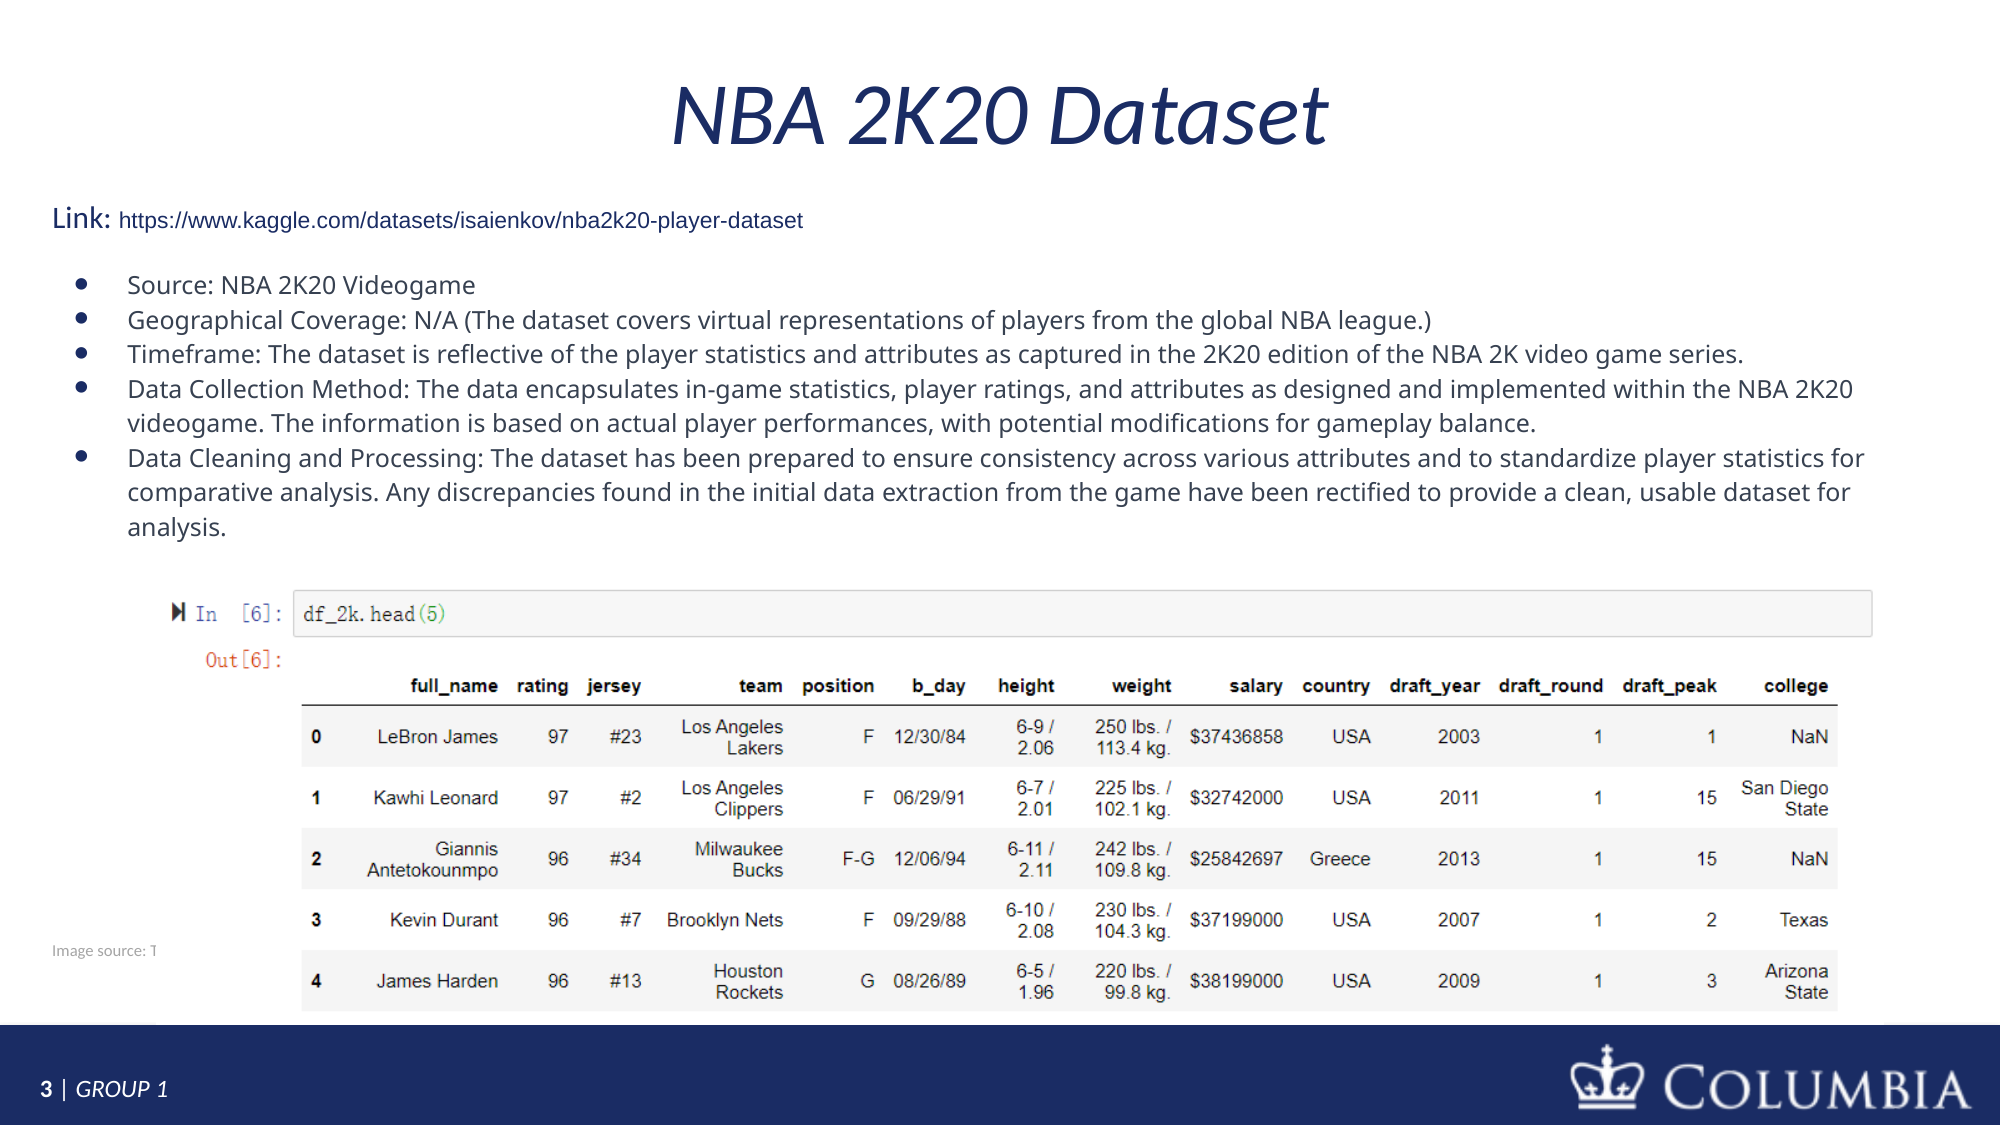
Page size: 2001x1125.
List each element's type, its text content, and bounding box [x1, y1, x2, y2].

text_box Link: https://www.kaggle.com/datasets/isaienkov/nba2k20-player-dataset Source: NBA 2K20 Videogame Geographical Coverage: N/A (The dataset covers virtual representations of players from the global NBA league.) Timeframe: The dataset is reflective of the player statistics and attributes as captured in the 2K20 edition of the NBA 2K video game series. Data Collection Method: The data encapsulates in-game statistics, player ratings, and attributes as designed and implemented within the NBA 2K20 videogame. The information is based on actual player performances, with potential modifications for gameplay balance. Data Cleaning and Processing: The dataset has been prepared to ensure consistency across various attributes and to standardize player statistics for comparative analysis. Any discrepancies found in the initial data extraction from the game have been rectified to provide a clean, usable dataset for analysis. [37, 183, 1963, 592]
picture [1552, 1042, 1976, 1113]
text_box ‹#› | GROUP 1 [24, 1042, 1138, 1103]
text_box NBA 2K20 Dataset [0, 48, 2000, 171]
text_box Image source: TimeOut [37, 932, 150, 968]
picture [156, 584, 1884, 1026]
text_box [0, 1025, 2000, 1125]
